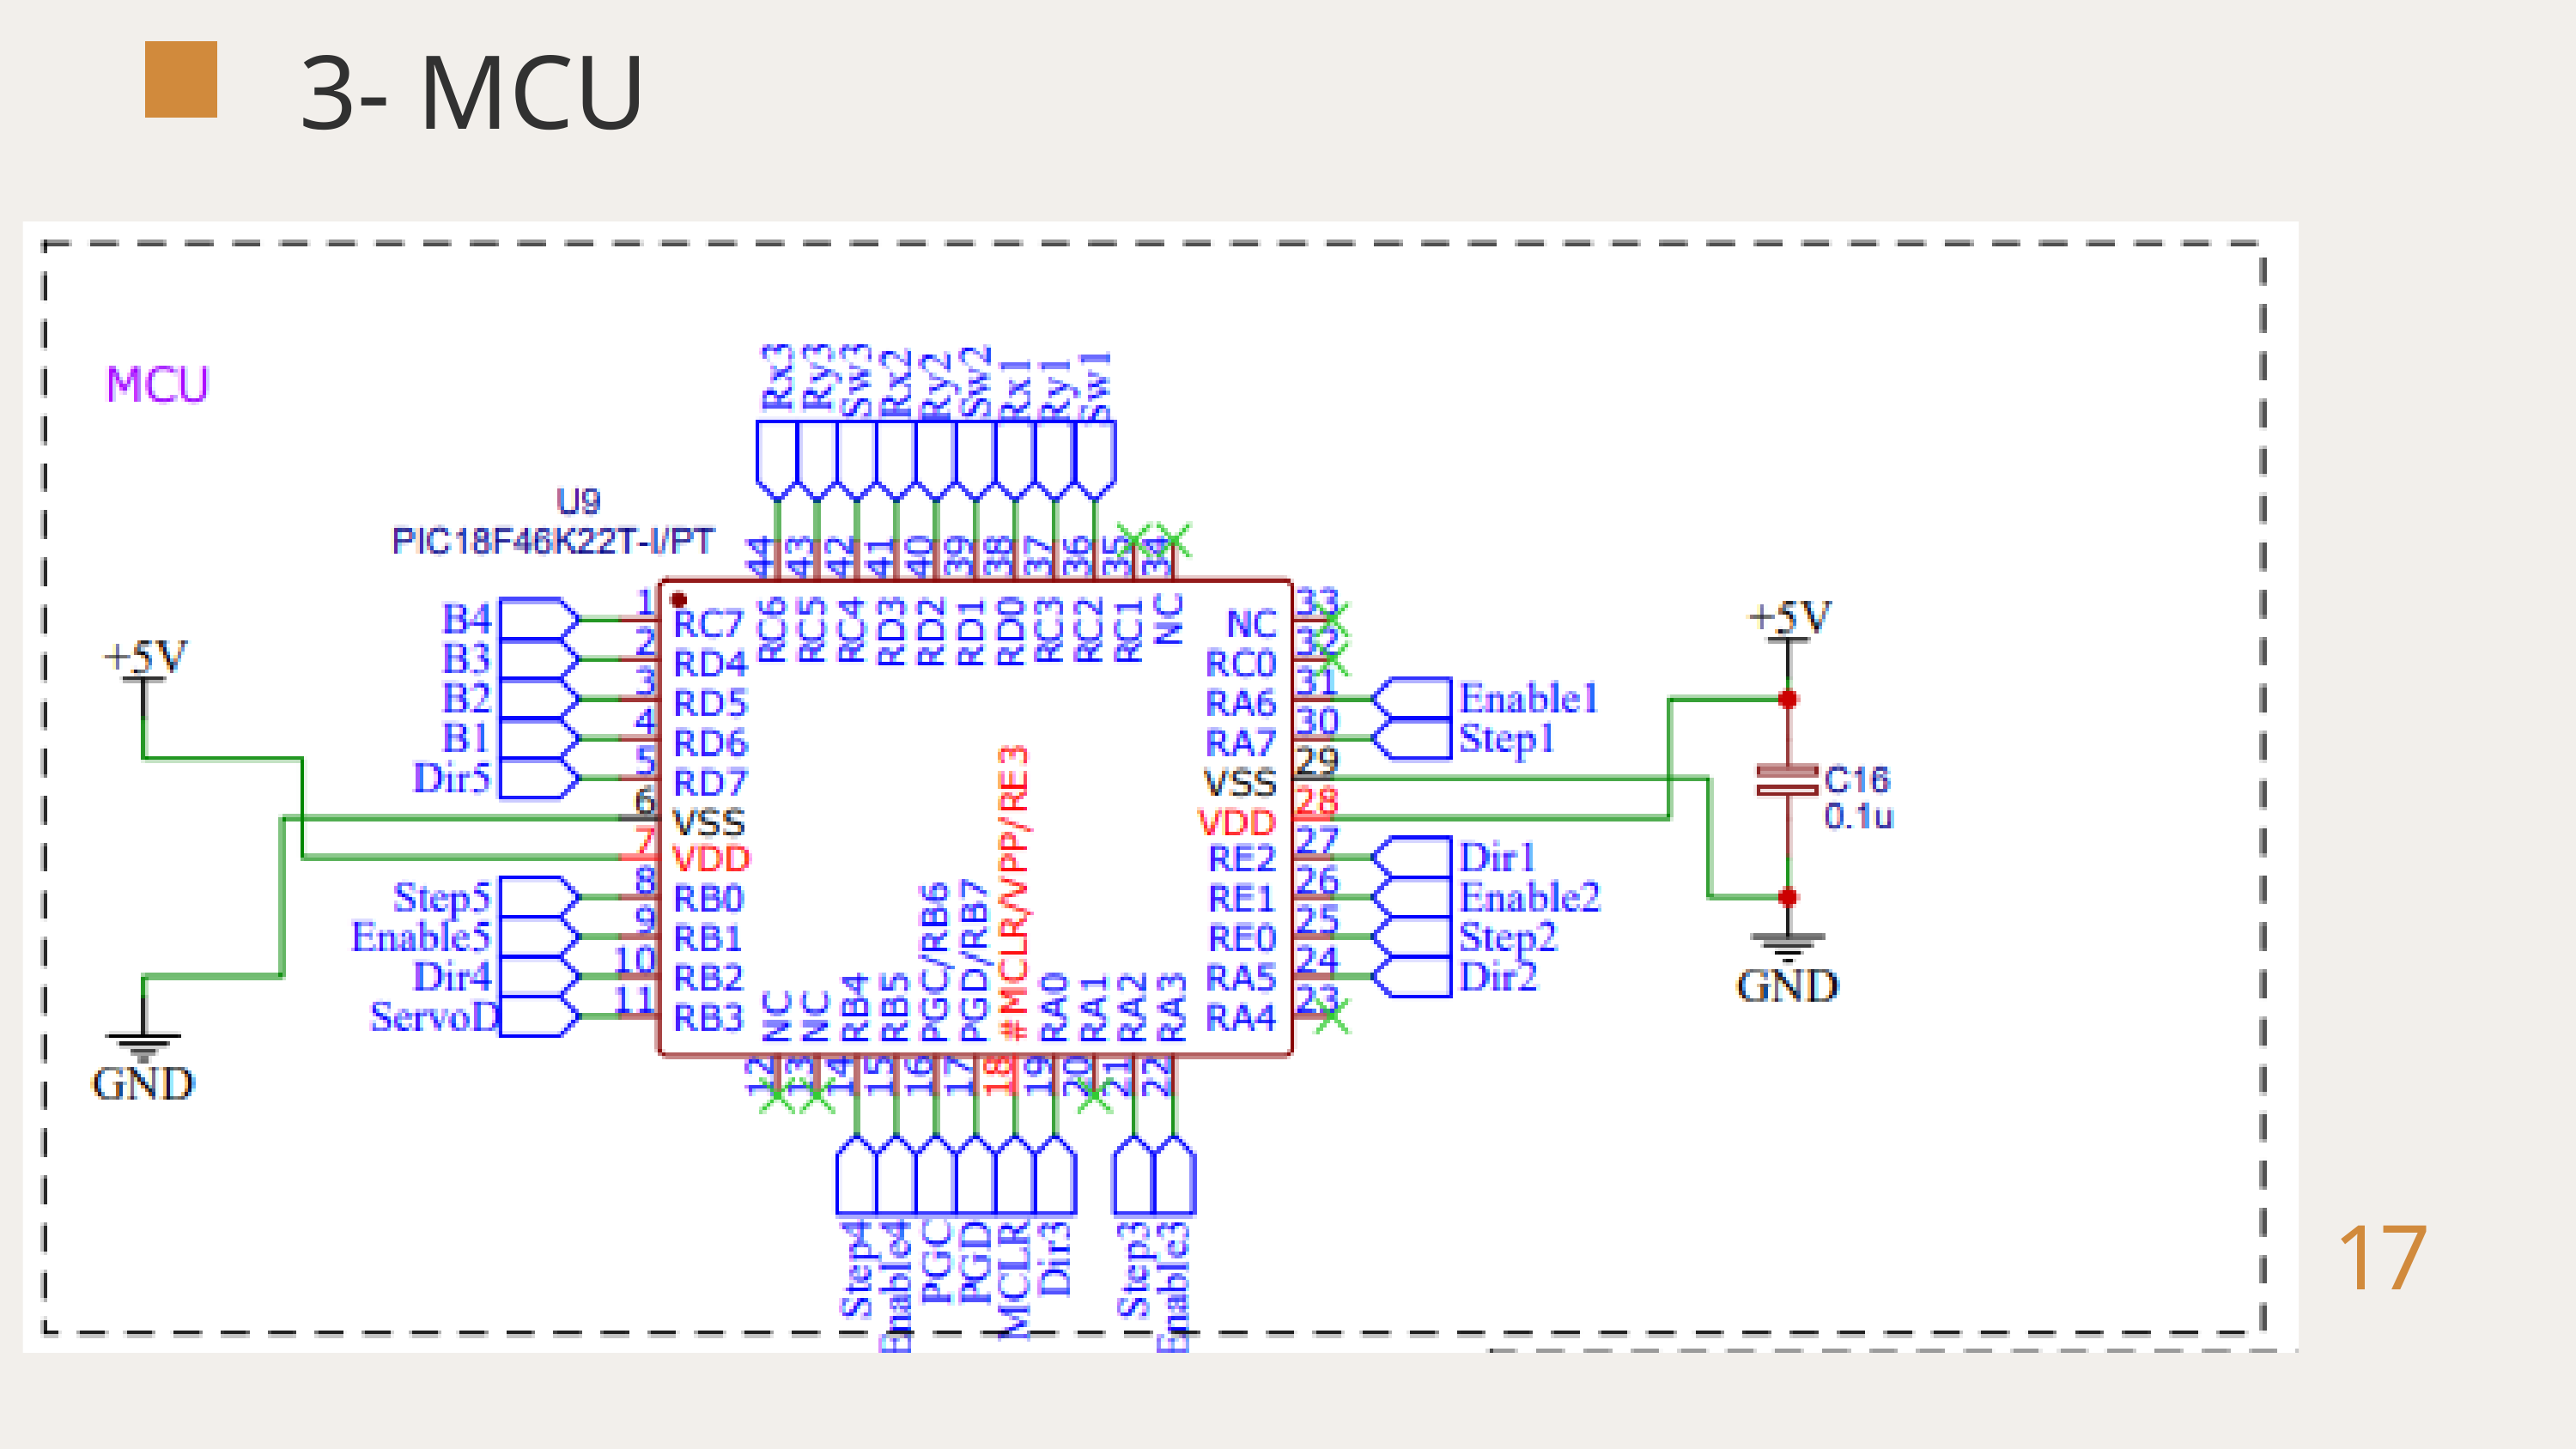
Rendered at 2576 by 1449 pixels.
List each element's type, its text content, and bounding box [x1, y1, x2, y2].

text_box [144, 41, 217, 118]
text_box 17 [2212, 1182, 2432, 1307]
text_box 3- MCU [299, 7, 2411, 150]
text_box [22, 221, 2300, 1353]
